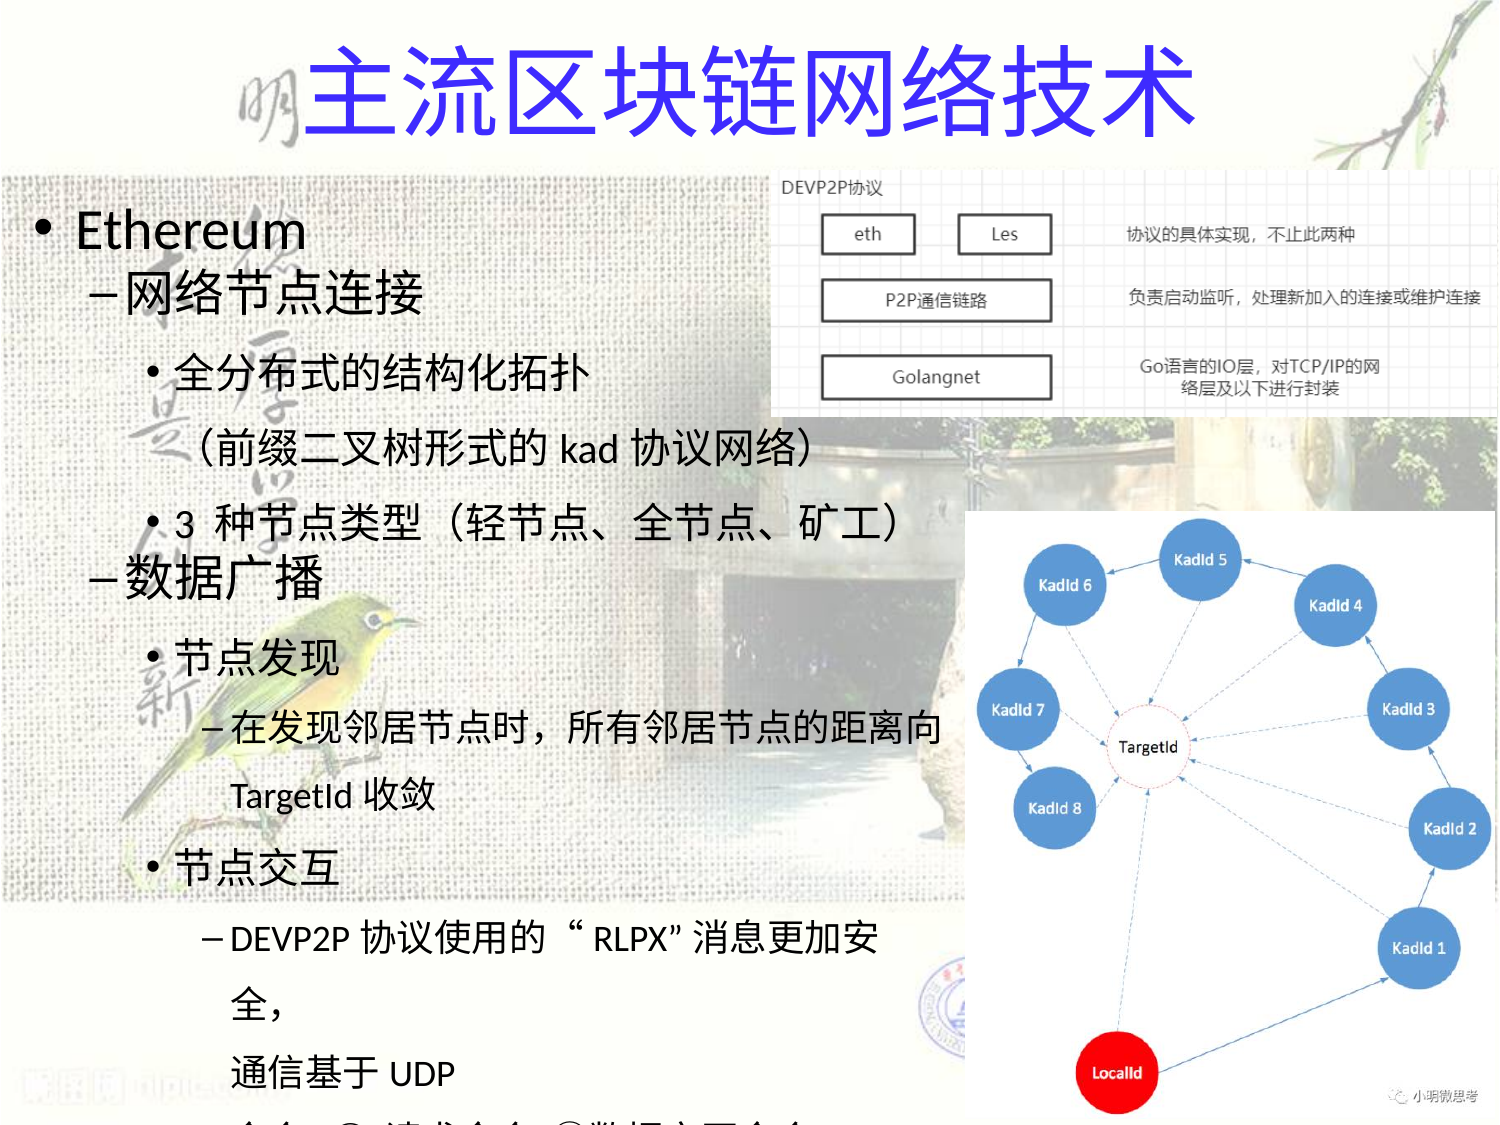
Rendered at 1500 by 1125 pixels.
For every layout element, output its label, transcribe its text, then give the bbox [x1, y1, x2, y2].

picture [1, 170, 1499, 1125]
title 主流区块链网络技术 [0, 0, 1500, 183]
list Ethereum 网络节点连接 全分布式的结构化拓扑 （前缀二叉树形式的kad协议网络） 3 种节点类型（轻节点、全节点、矿工） 数据广播 节点发现 在发现邻居节点时，所有邻居节点的距离向 TargetId收敛 节点交互 DEVP2P协议使用的“RLPX”消息更加安全， 通信基于UDP 命令-①请求命令 ②数据交互命令 [18, 183, 966, 1118]
